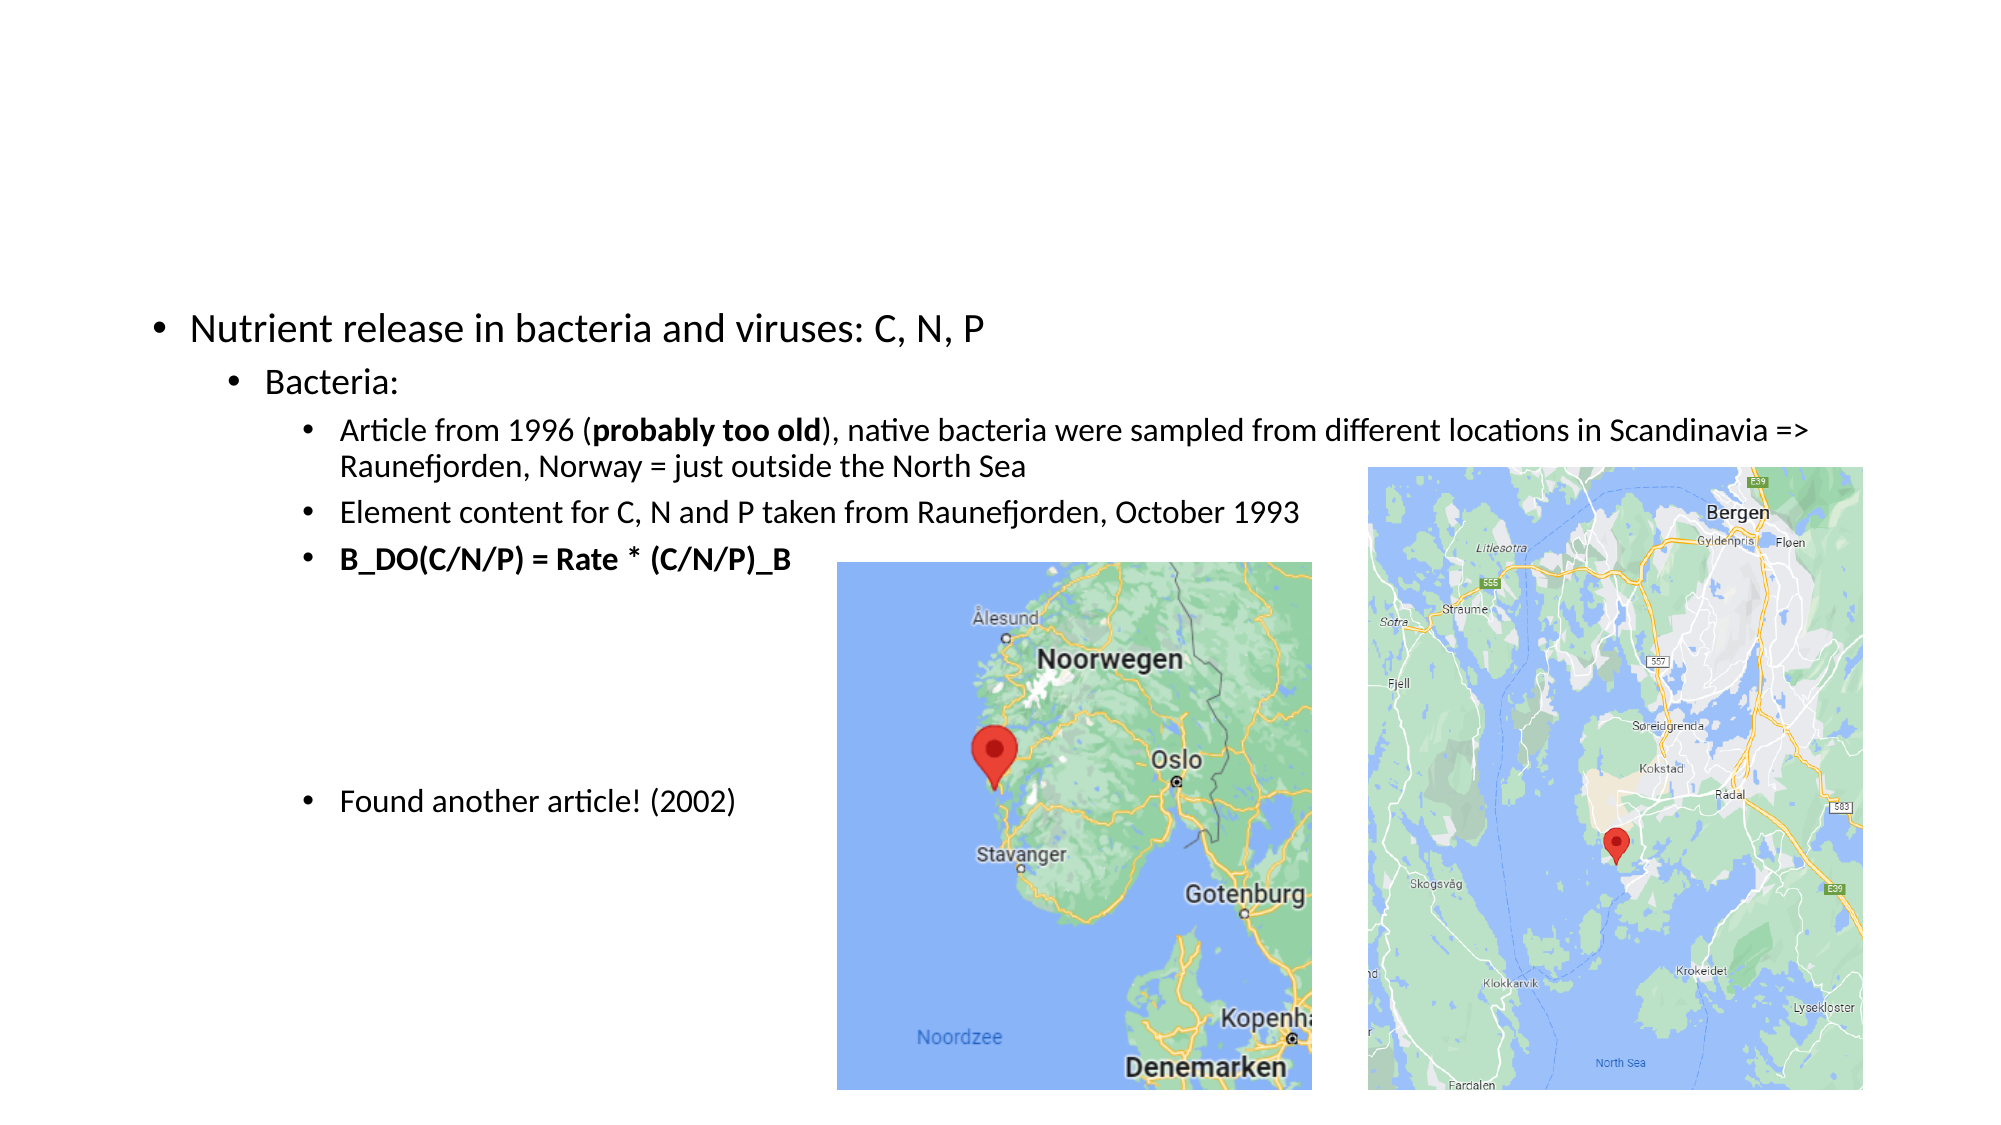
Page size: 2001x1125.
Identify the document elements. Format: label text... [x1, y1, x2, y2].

picture [1368, 467, 1863, 1090]
list Nutrient release in bacteria and viruses: C, N, P Bacteria: Article from 1996 (probably too old), native bacteria were sampled from different locations in Scandinavia => Raunefjorden, Norway = just outside the North Sea Element content for C, N and P taken from Raunefjorden, October 1993 B_DO(C/N/P) = Rate * (C/N/P)_B Found another article! (2002) [137, 299, 1863, 1014]
picture [837, 562, 1312, 1090]
